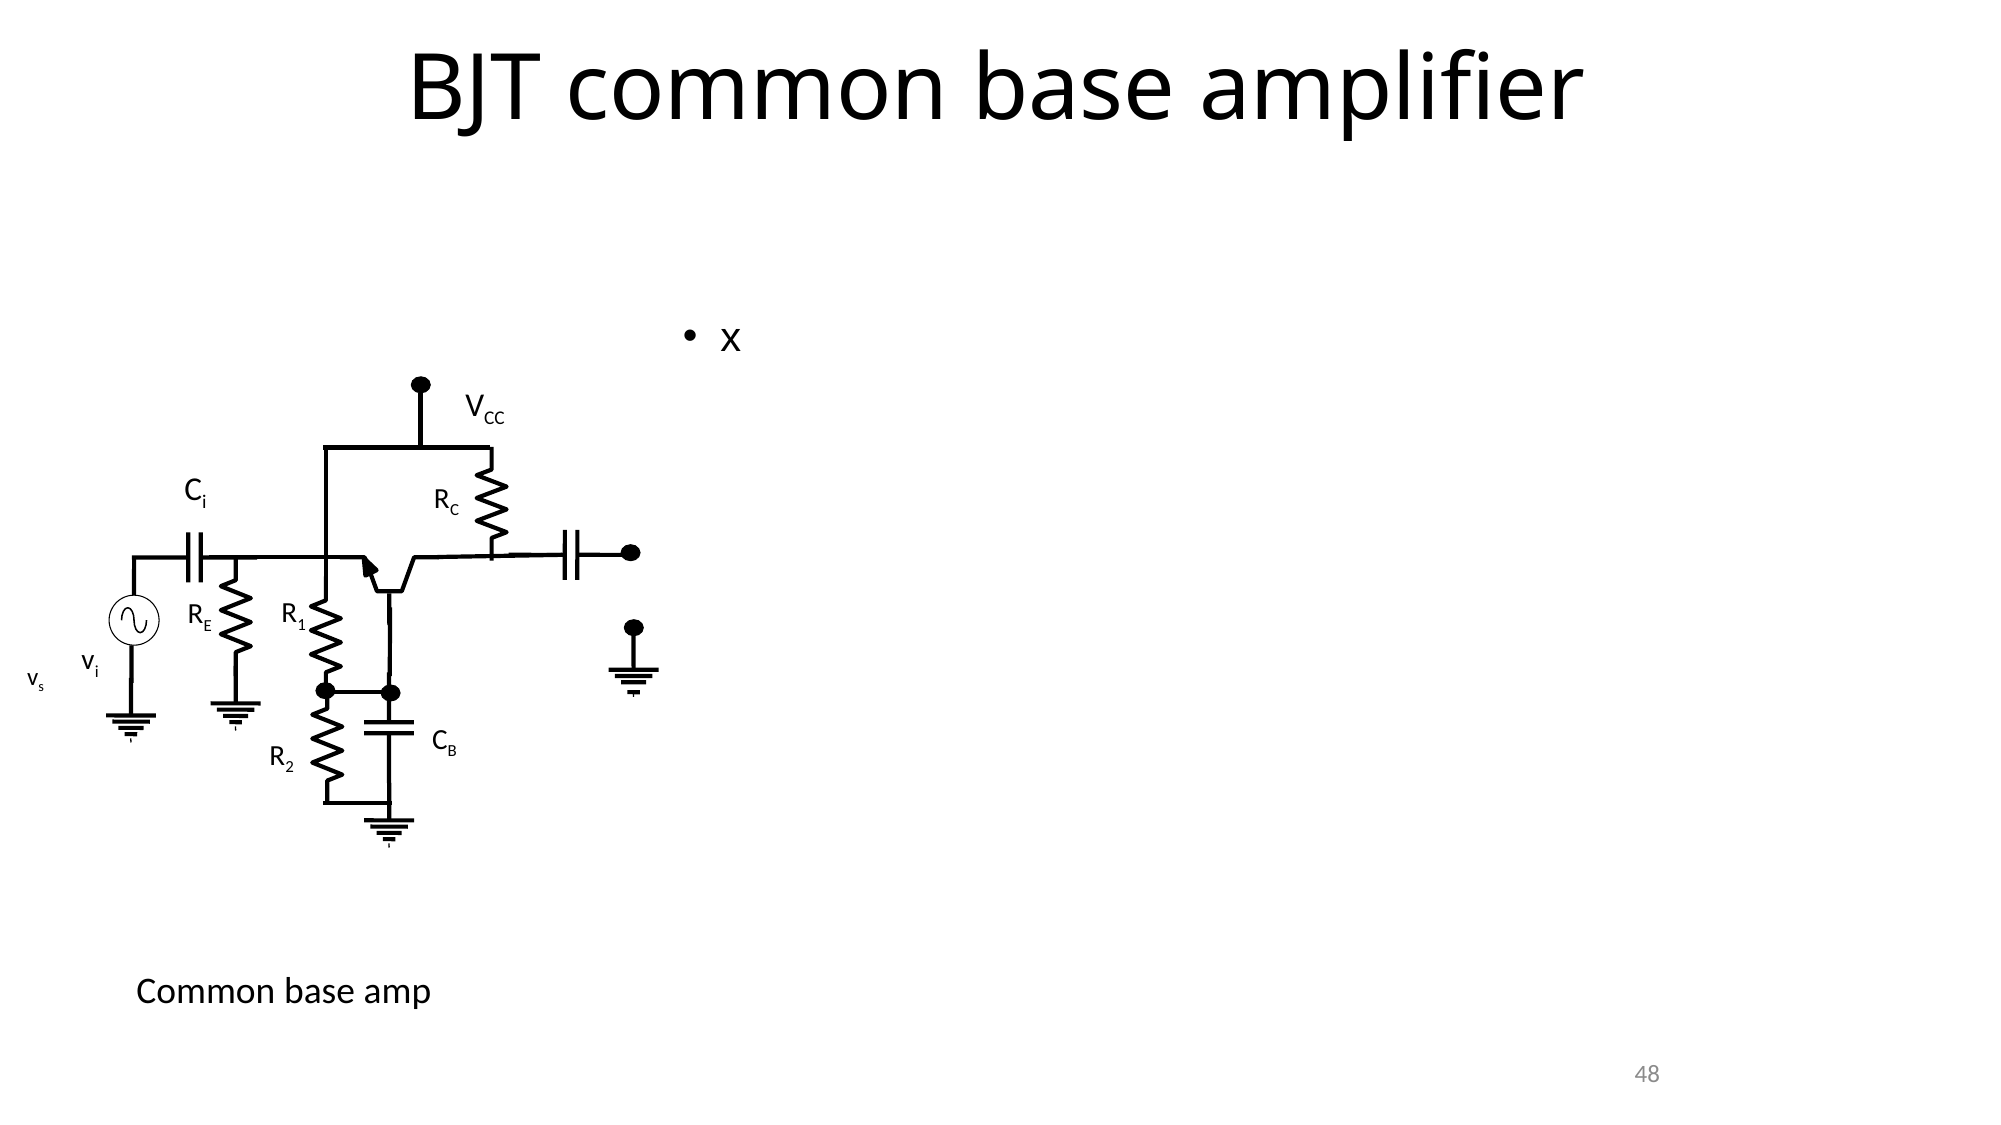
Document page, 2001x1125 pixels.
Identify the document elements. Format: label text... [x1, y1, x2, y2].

title BJT common base amplifier [54, 18, 1938, 162]
list x [667, 307, 1971, 946]
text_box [12, 375, 659, 846]
text_box Common base amp [121, 958, 447, 1019]
slide_number 48 [1325, 1042, 1675, 1103]
